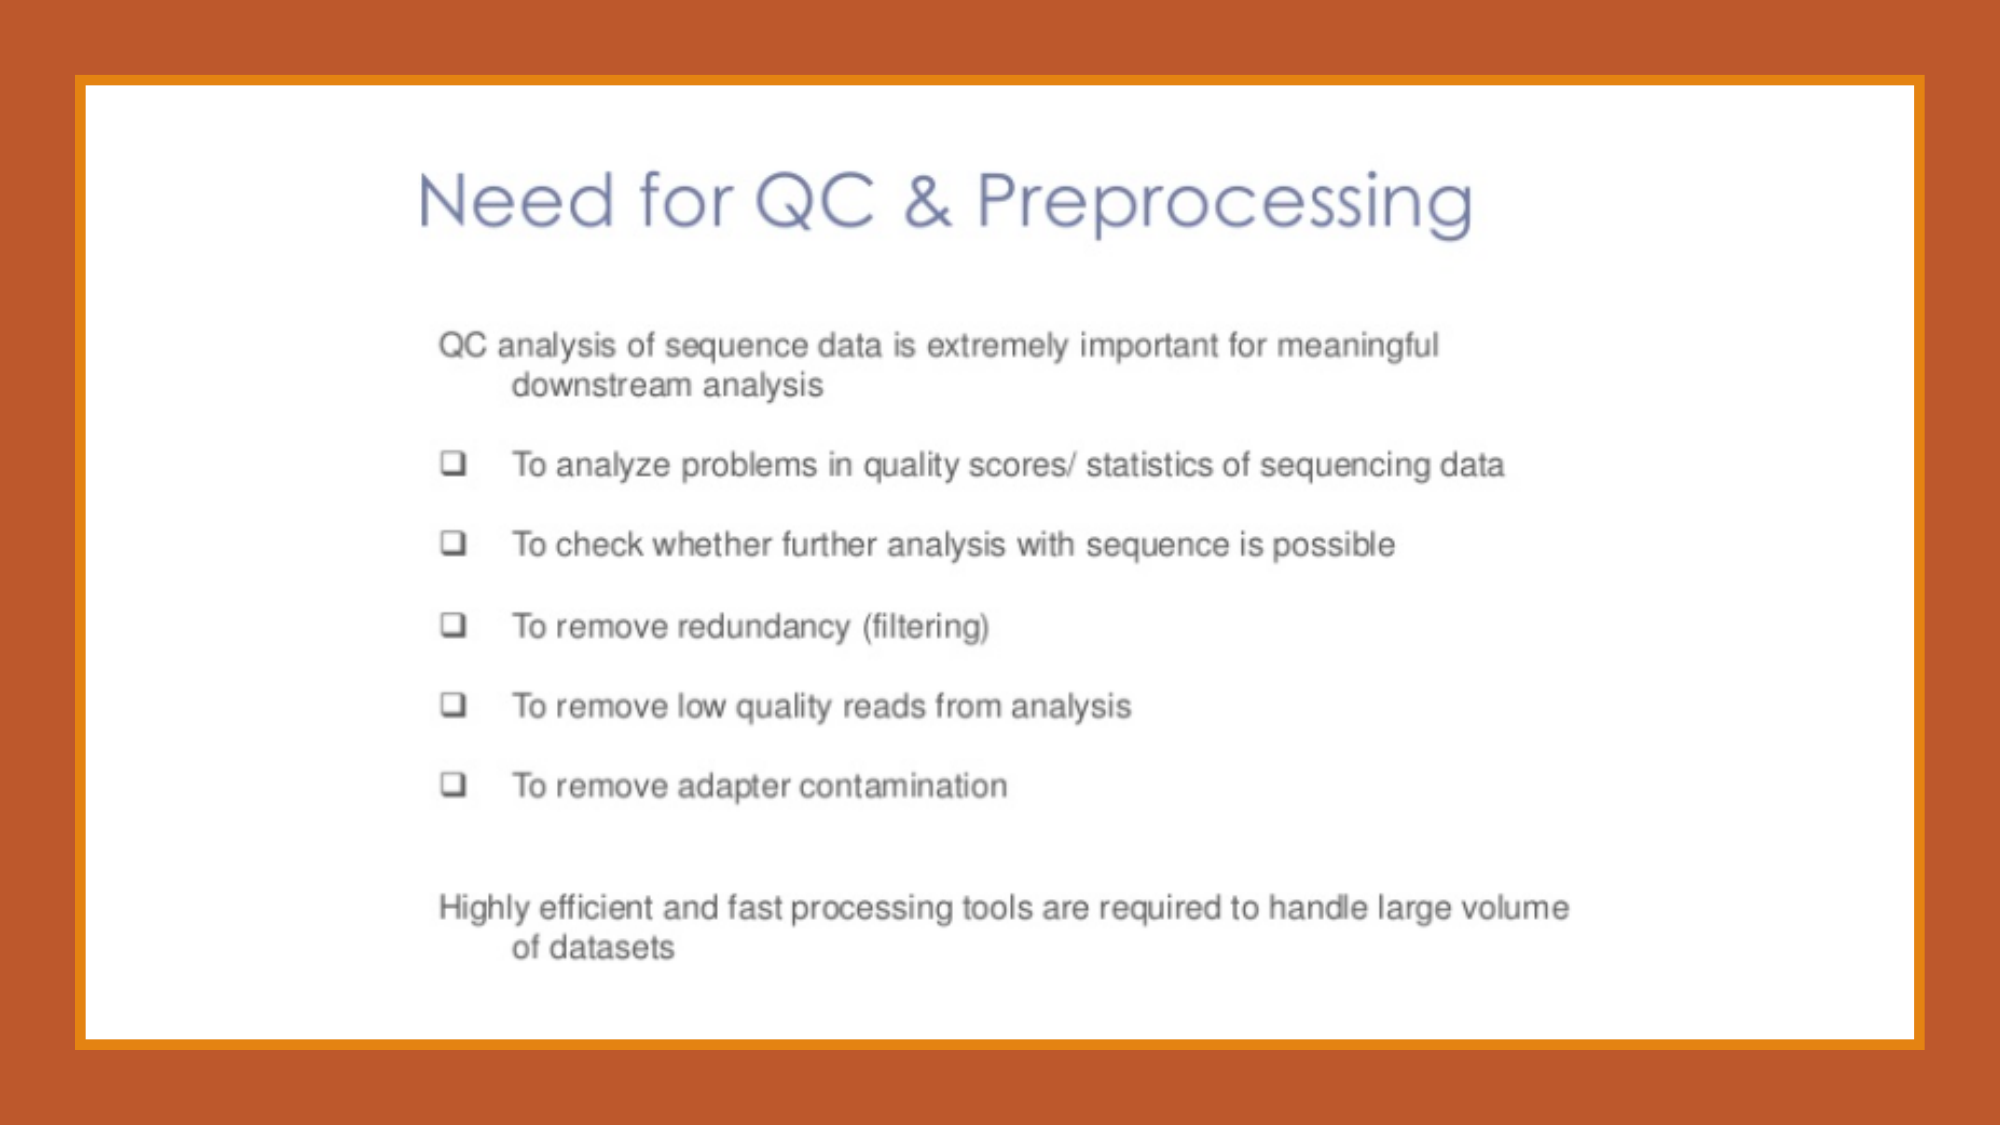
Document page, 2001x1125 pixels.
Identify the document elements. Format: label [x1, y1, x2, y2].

text_box [84, 84, 1916, 1041]
text_box [0, 0, 2000, 1125]
list [417, 148, 1588, 976]
text_box [74, 74, 1926, 1051]
